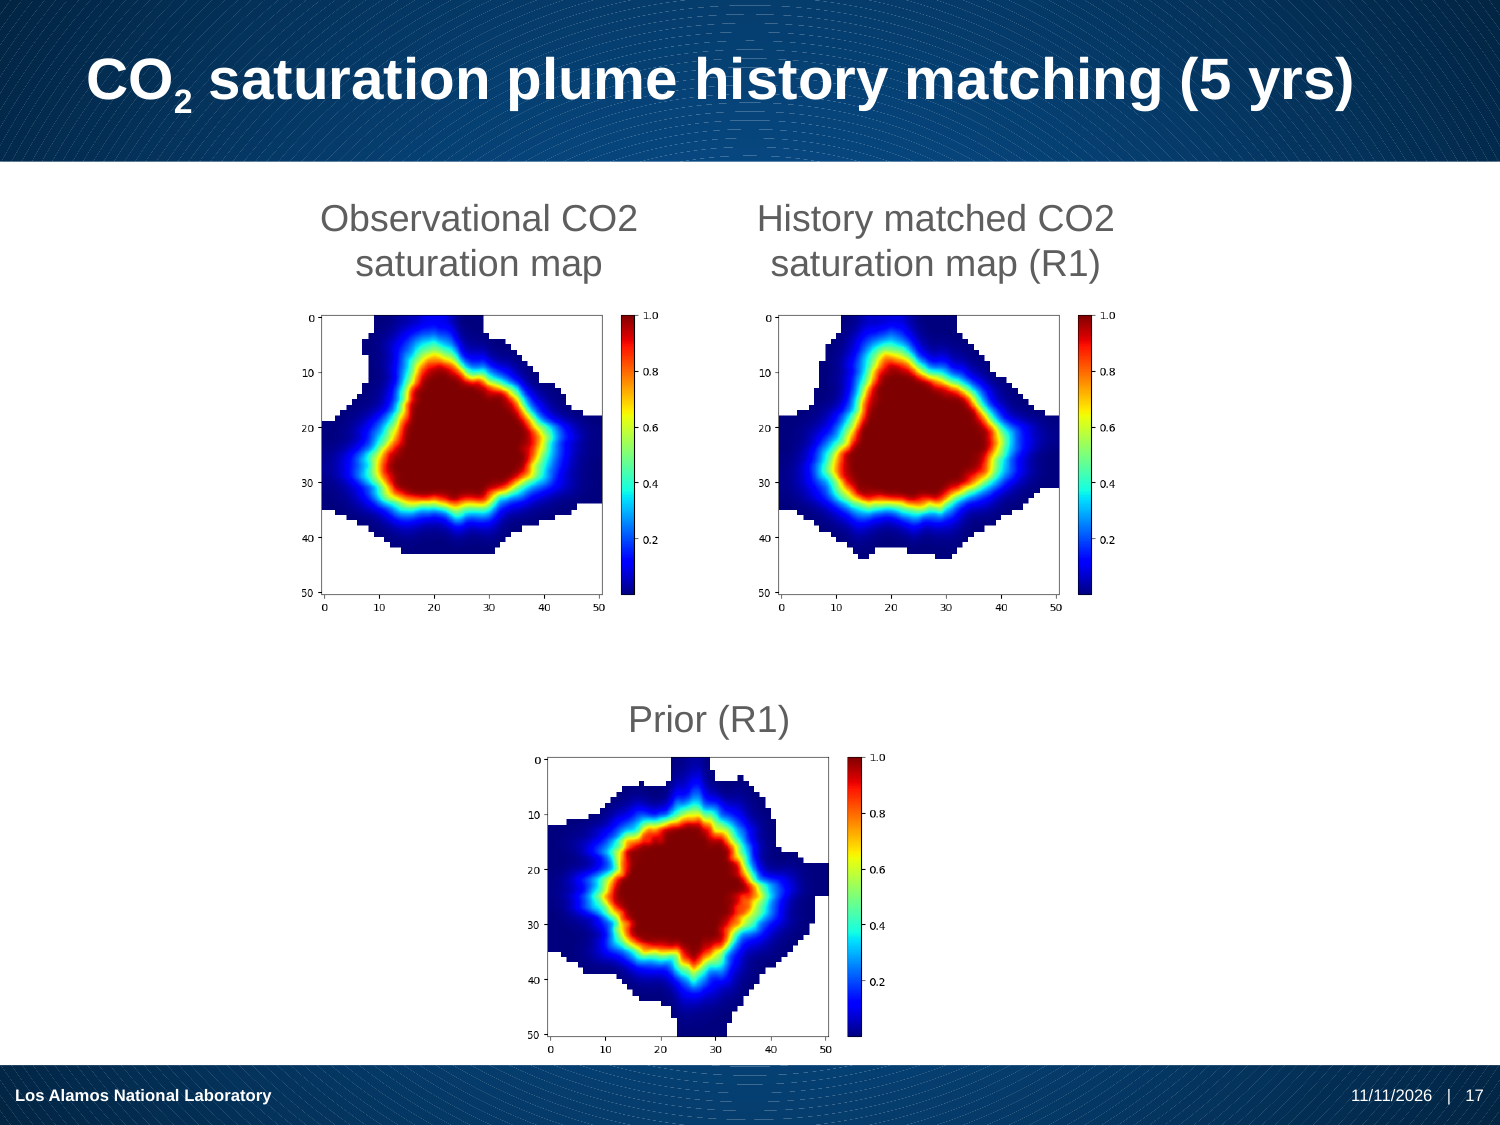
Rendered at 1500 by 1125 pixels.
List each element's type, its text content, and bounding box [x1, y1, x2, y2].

text_box Observational CO2 saturation map [220, 186, 677, 292]
text_box Prior (R1) [450, 687, 968, 747]
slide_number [1148, 1064, 1499, 1125]
text_box History matched CO2 saturation map (R1) [677, 186, 1195, 292]
picture [519, 745, 892, 1063]
footer Los Alamos National Laboratory [0, 1064, 544, 1125]
picture [293, 303, 665, 620]
title CO2 saturation plume history matching (5 yrs) [71, 0, 1431, 162]
picture [749, 303, 1122, 620]
